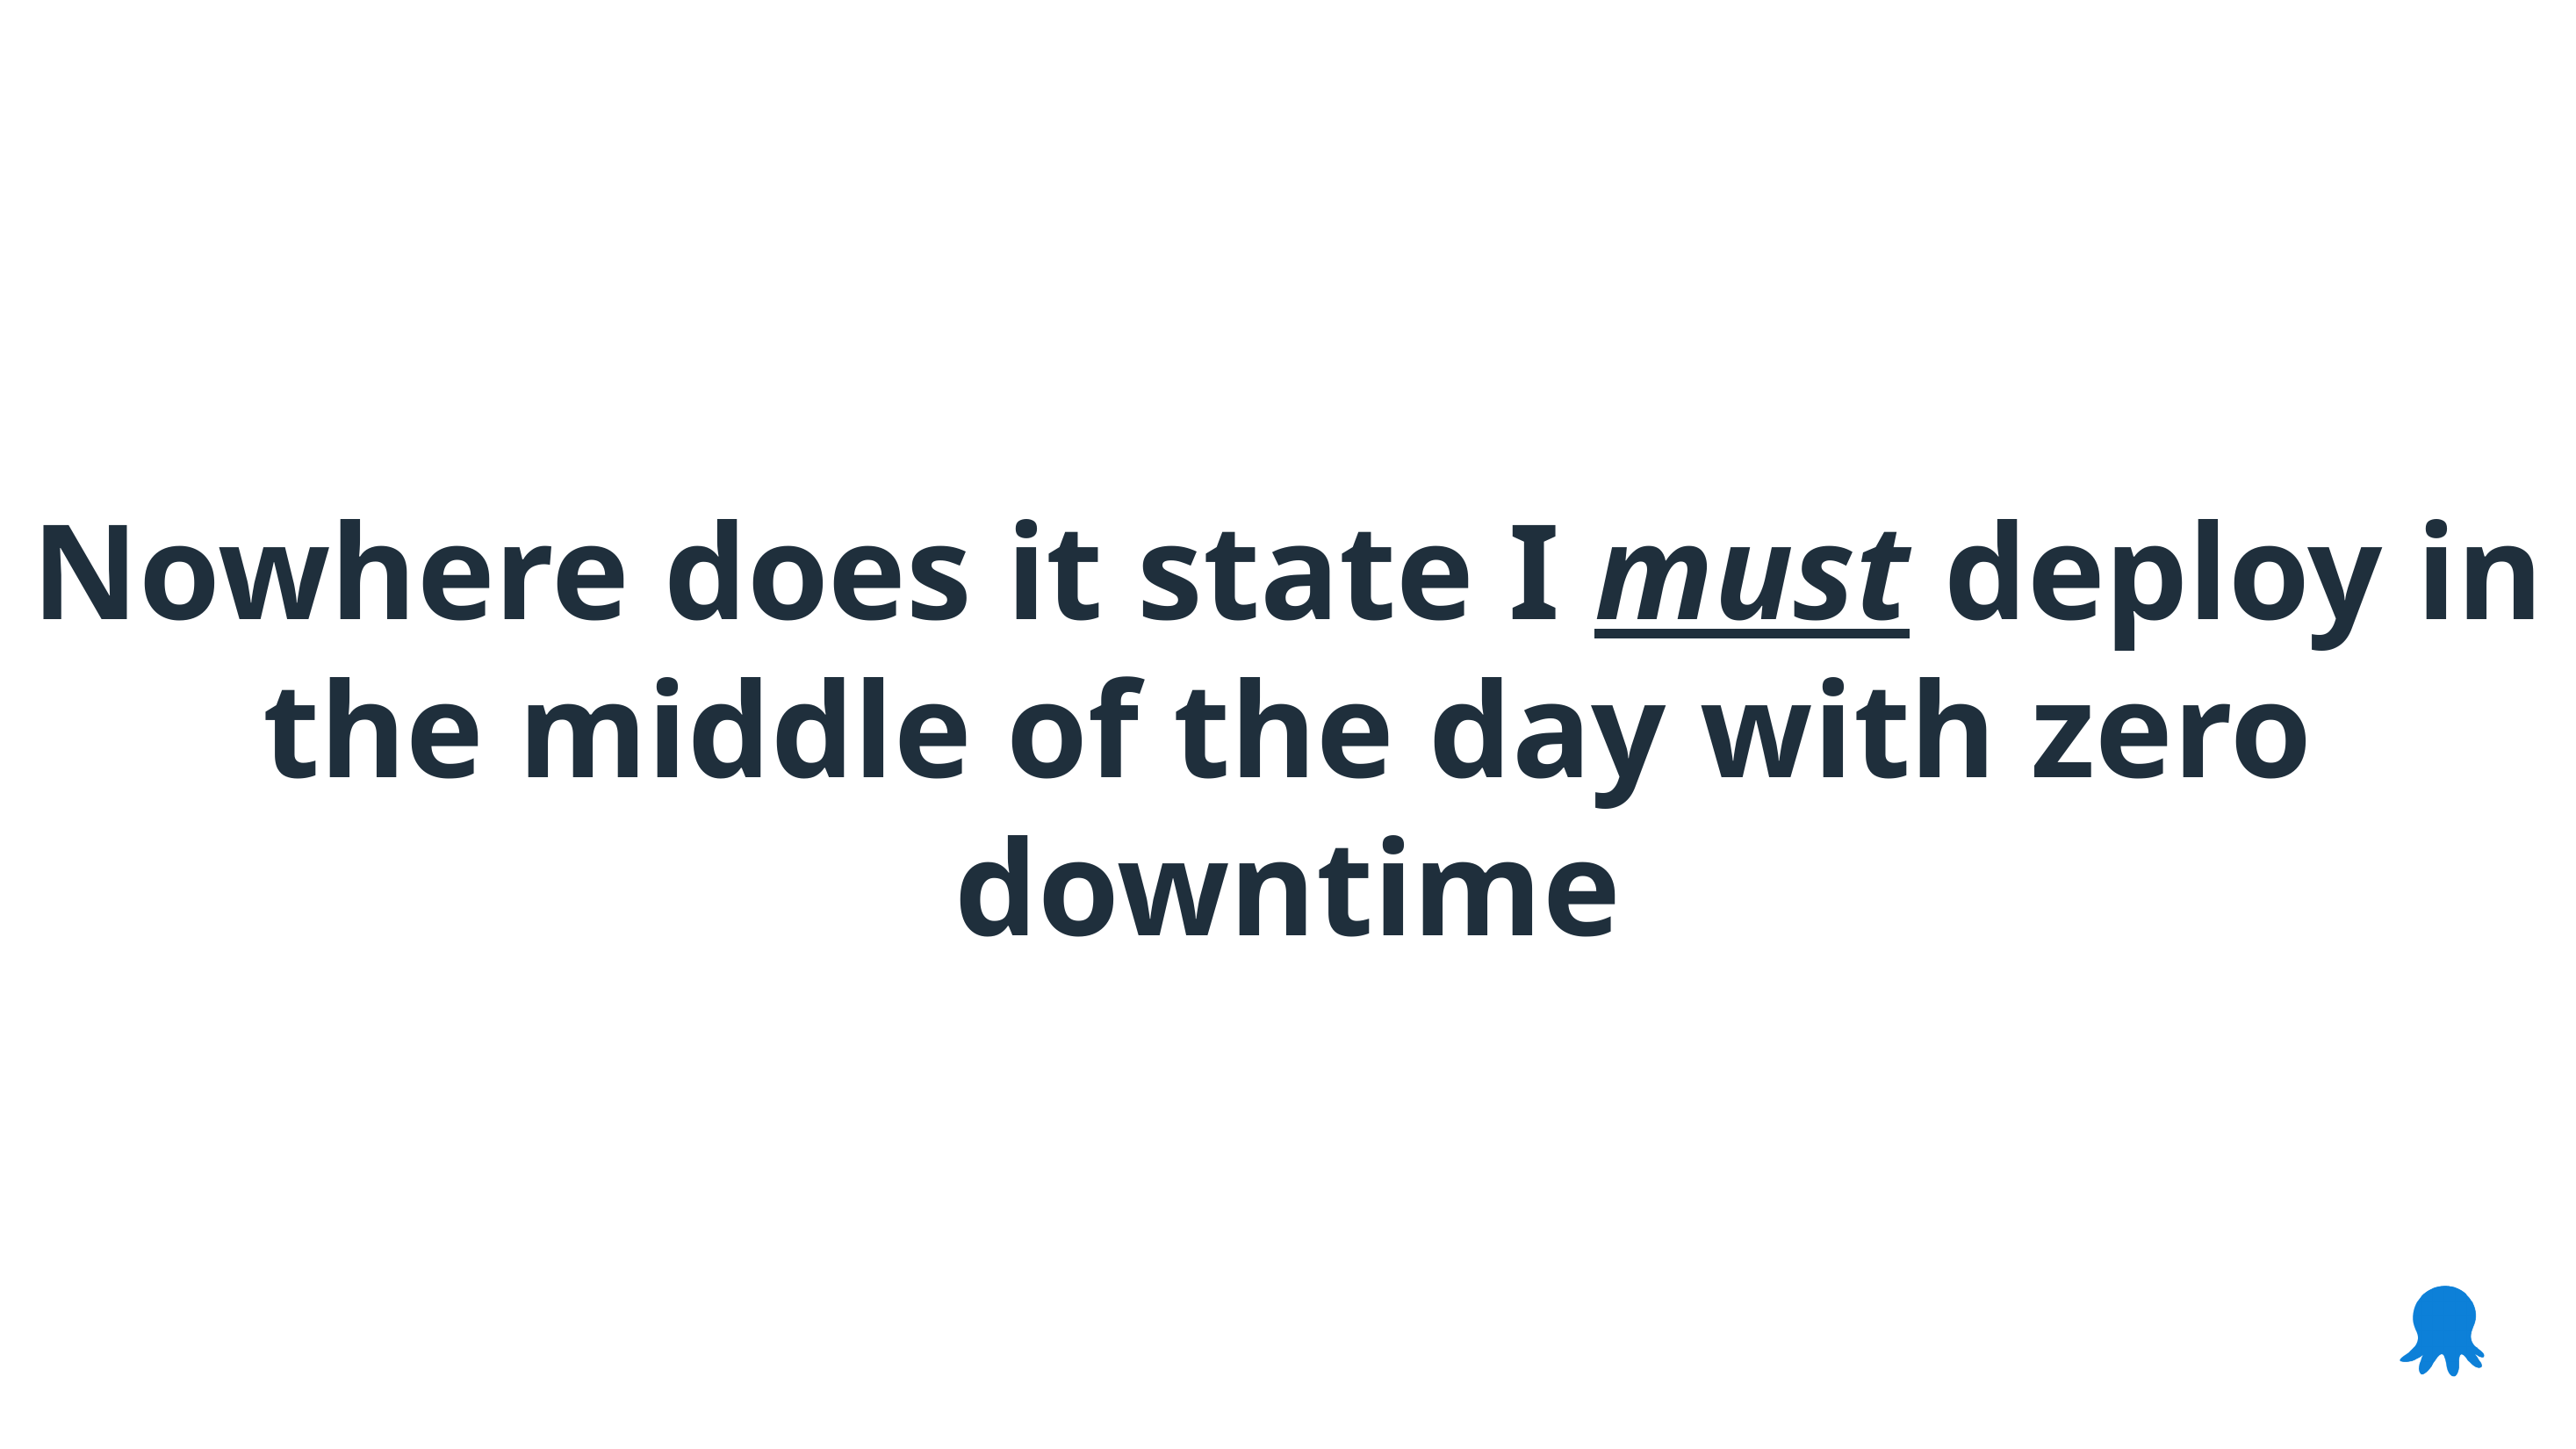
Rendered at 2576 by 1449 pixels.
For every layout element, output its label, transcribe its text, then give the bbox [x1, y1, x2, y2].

text_box Nowhere does it state I must deploy in the middle of the day with zero downtime [0, 0, 2576, 1449]
